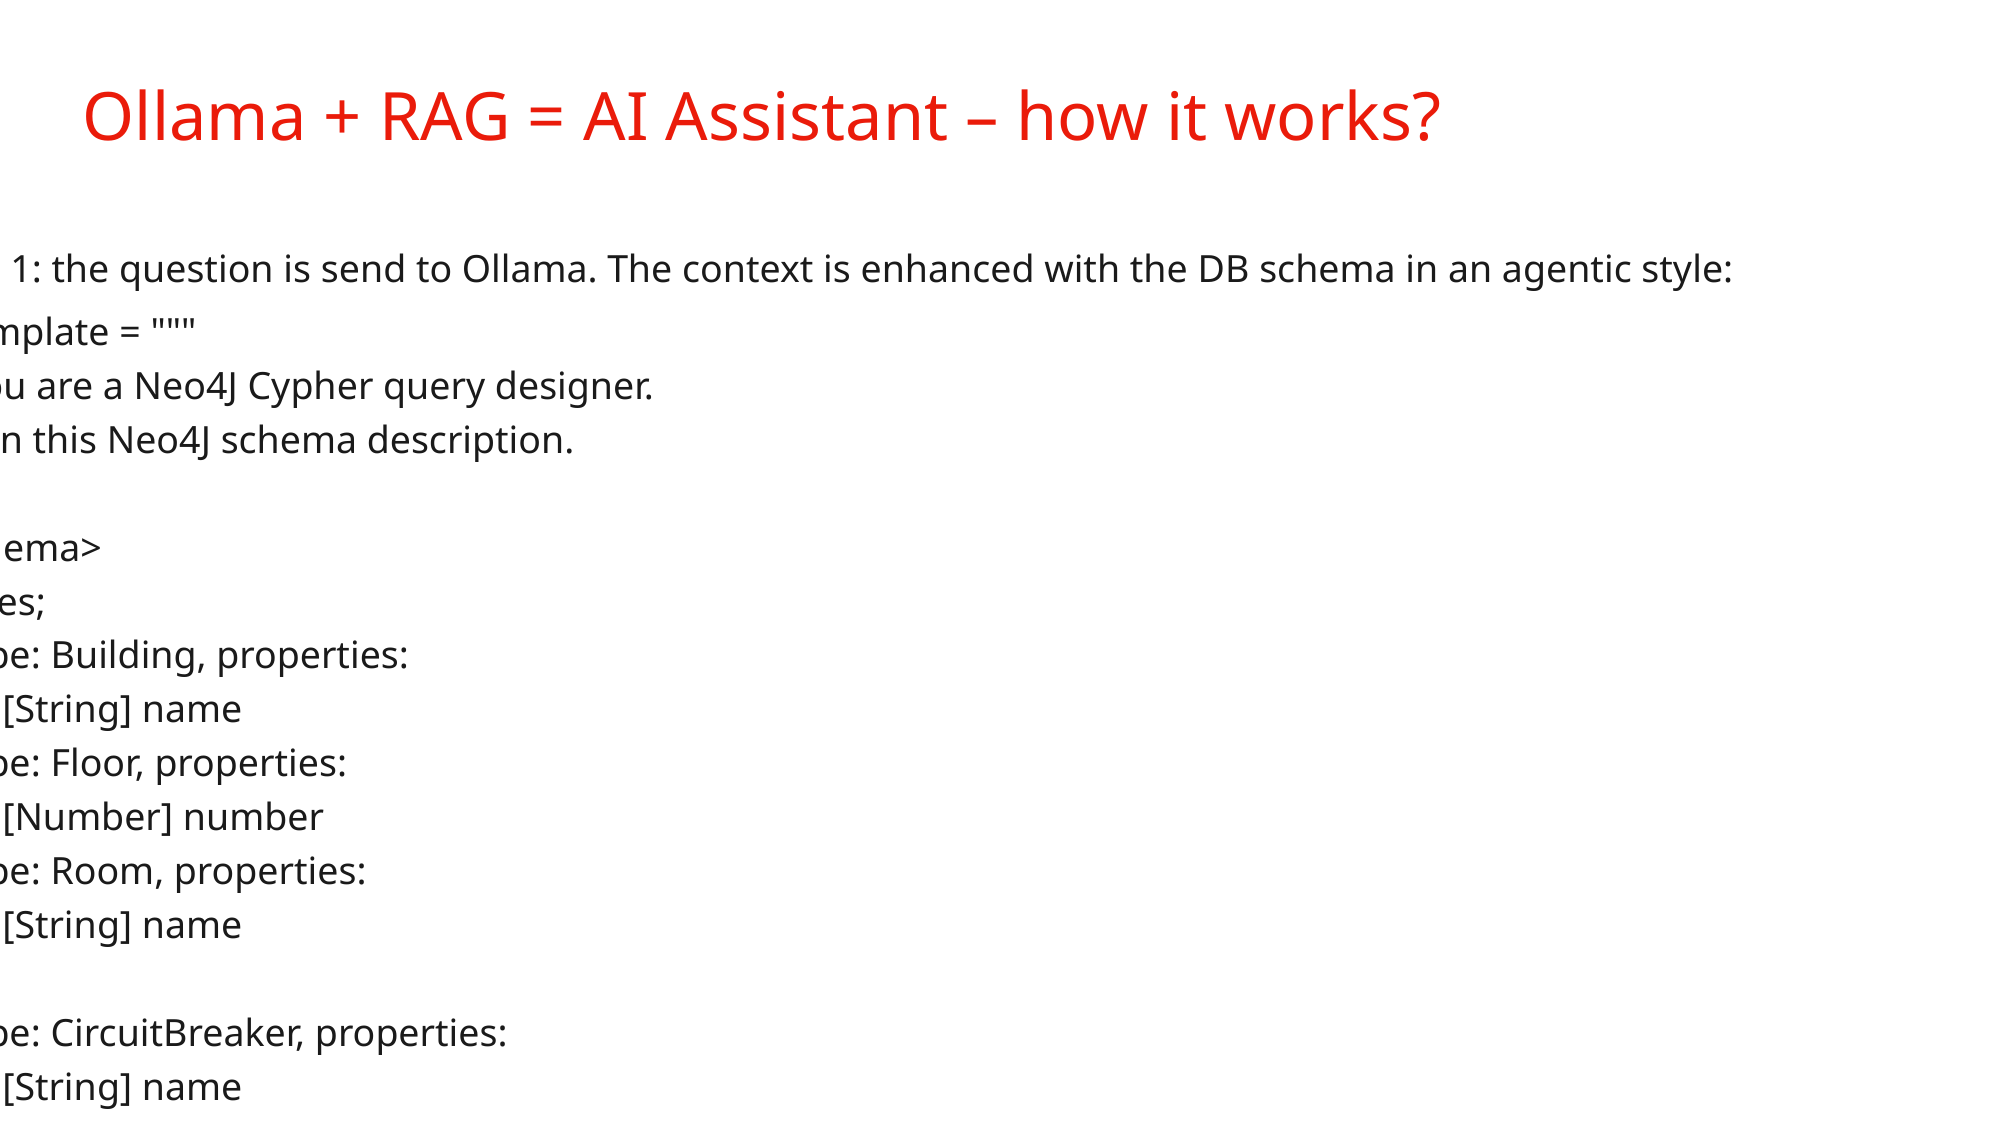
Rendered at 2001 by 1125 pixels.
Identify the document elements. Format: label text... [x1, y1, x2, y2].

text_box Step 1: the question is send to Ollama. The context is enhanced with the DB schema in an agentic style: template = """ You are a Neo4J Cypher query designer. Given this Neo4J schema description. <schema> Nodes; - type: Building, properties: + [String] name - type: Floor, properties: + [Number] number - type: Room, properties: + [String] name - type: CircuitBreaker, properties: + [String] name - type: Light, properties: + [String] type + [String] name + [Number] power - type: Outlet, properties: [0, 236, 1745, 1125]
title Ollama + RAG = AI Assistant – how it works? [82, 82, 1703, 155]
